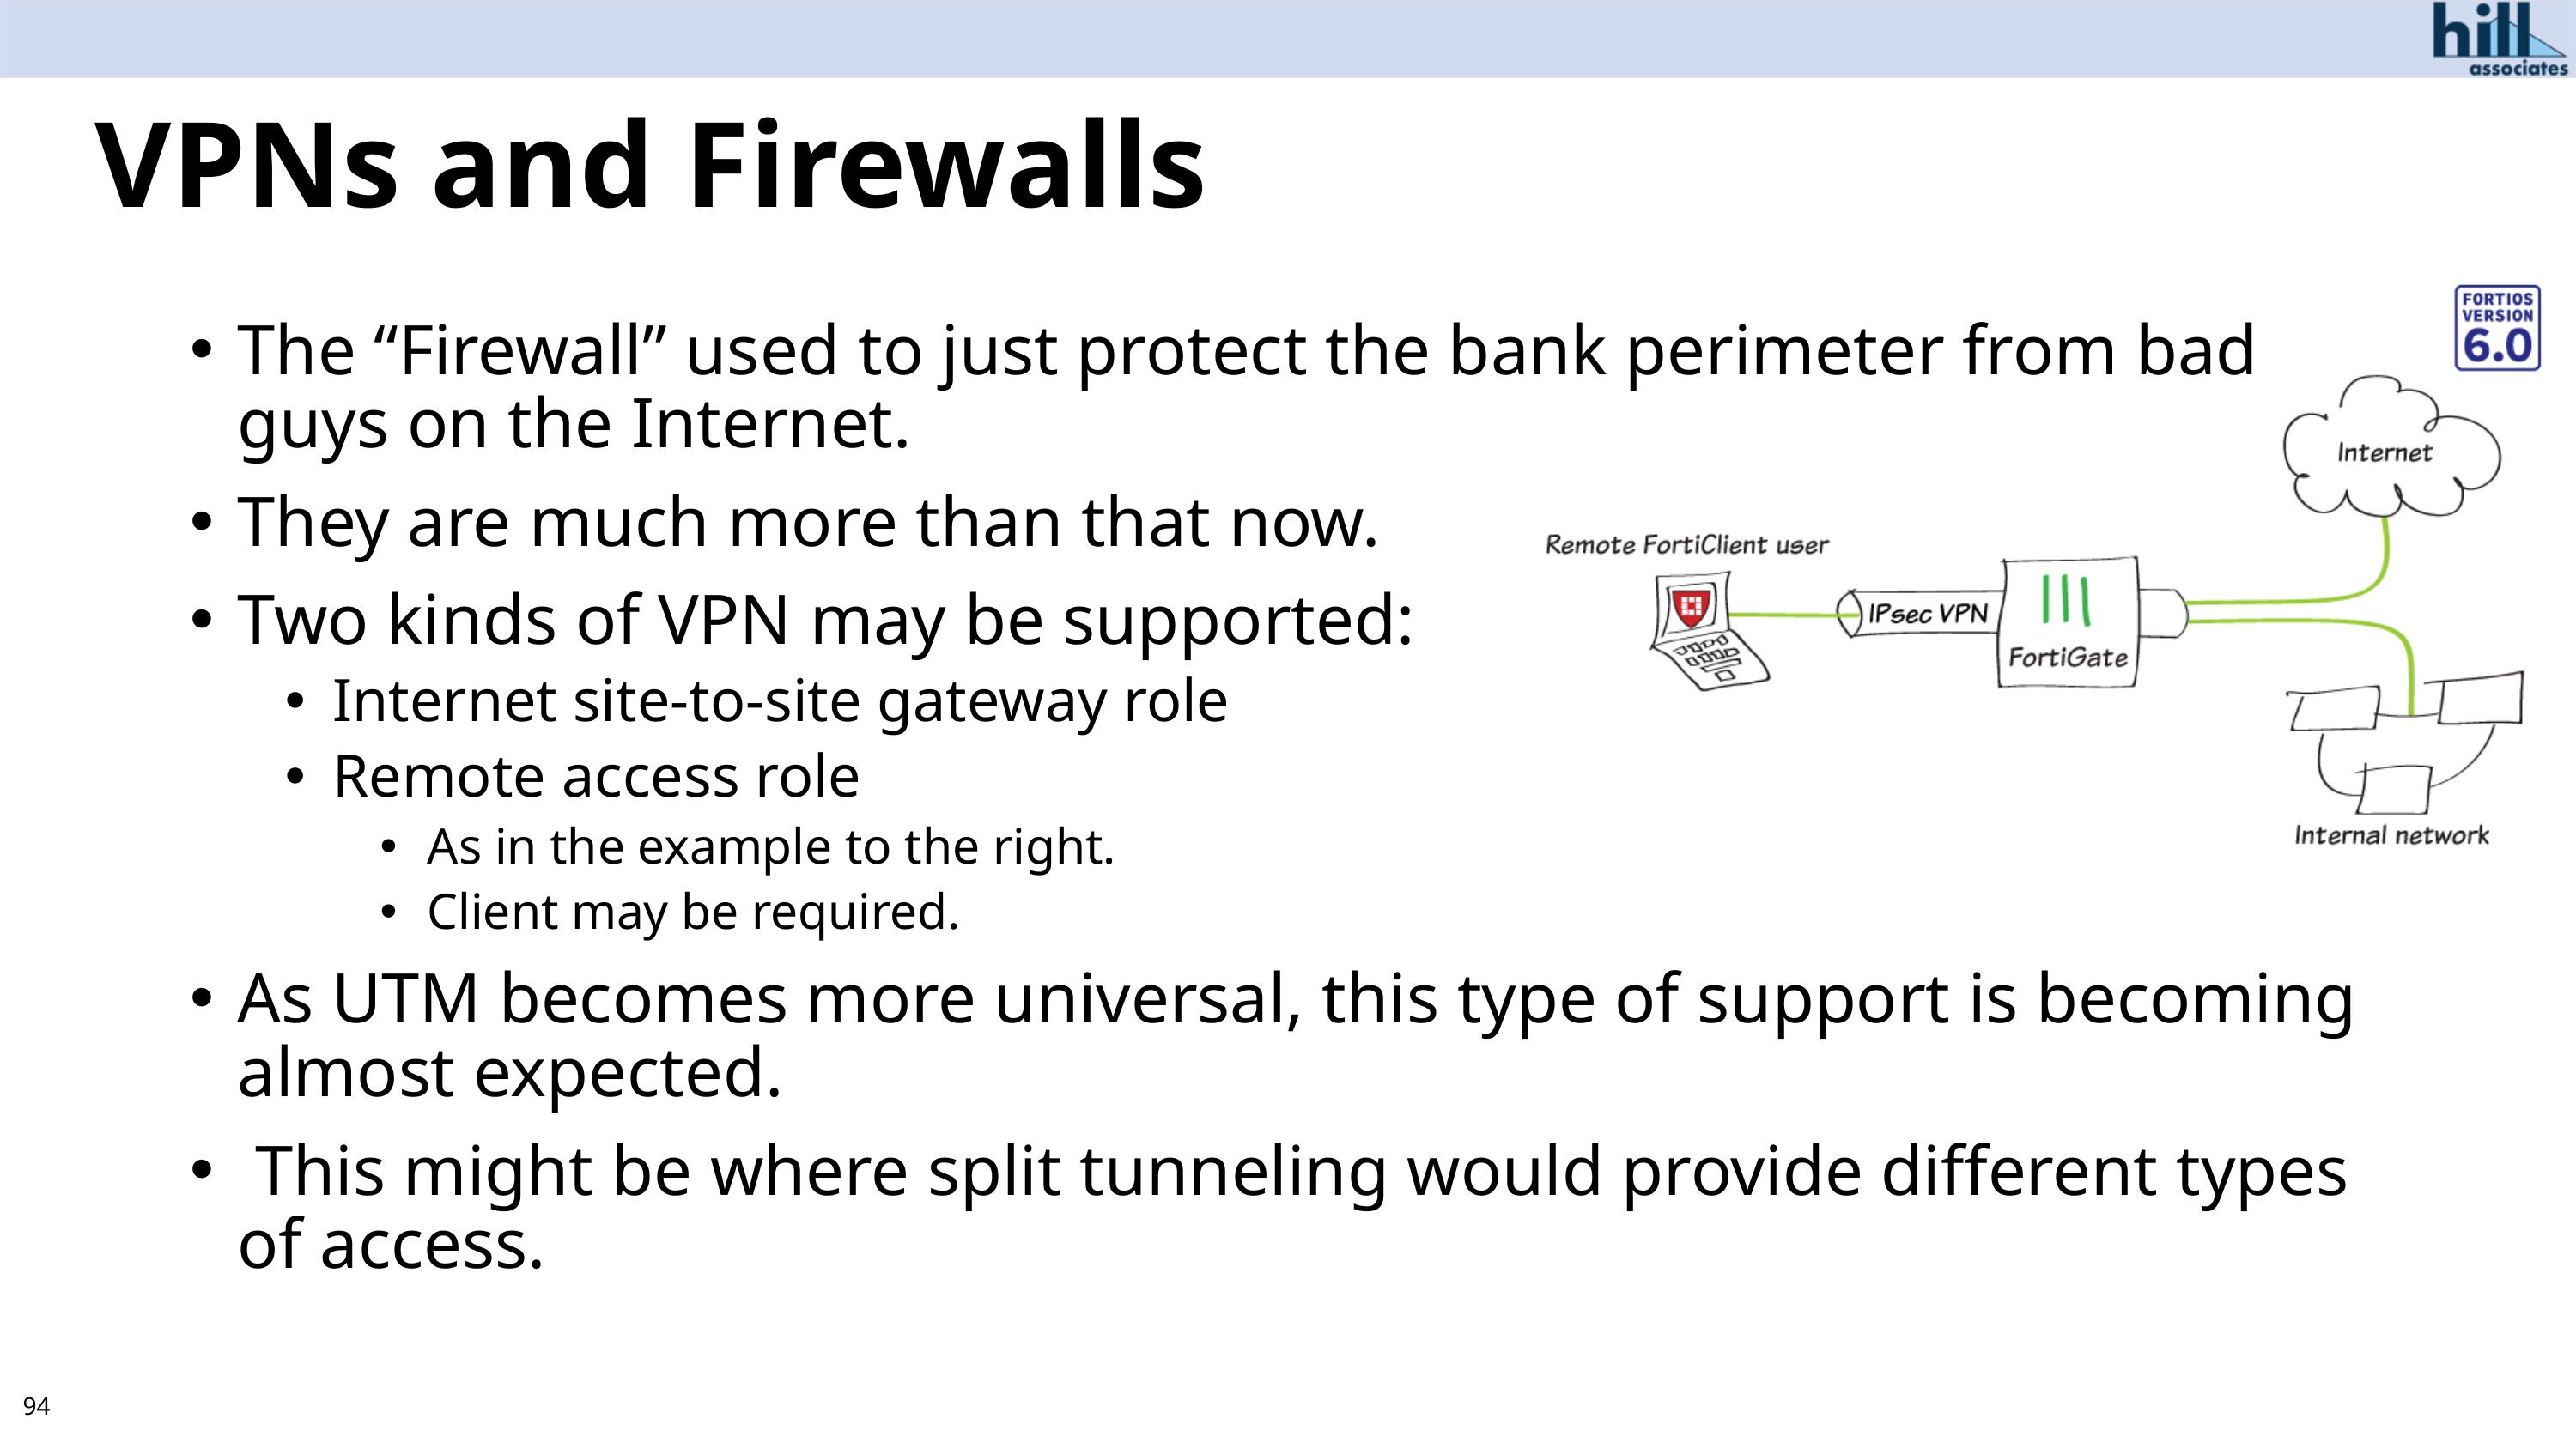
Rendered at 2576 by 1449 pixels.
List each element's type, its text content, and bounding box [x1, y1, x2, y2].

text_box 94 [3, 1384, 215, 1449]
picture [2432, 0, 2576, 80]
title VPNs and Firewalls [82, 28, 2305, 309]
picture [1530, 268, 2560, 865]
list The “Firewall” used to just protect the bank perimeter from bad guys on the Internet. They are much more than that now. Two kinds of VPN may be supported: Internet site-to-site gateway role Remote access role As in the example to the right. Client may be required. As UTM becomes more universal, this type of support is becoming almost expected. This might be where split tunneling would provide different types of access. [177, 308, 2399, 1290]
